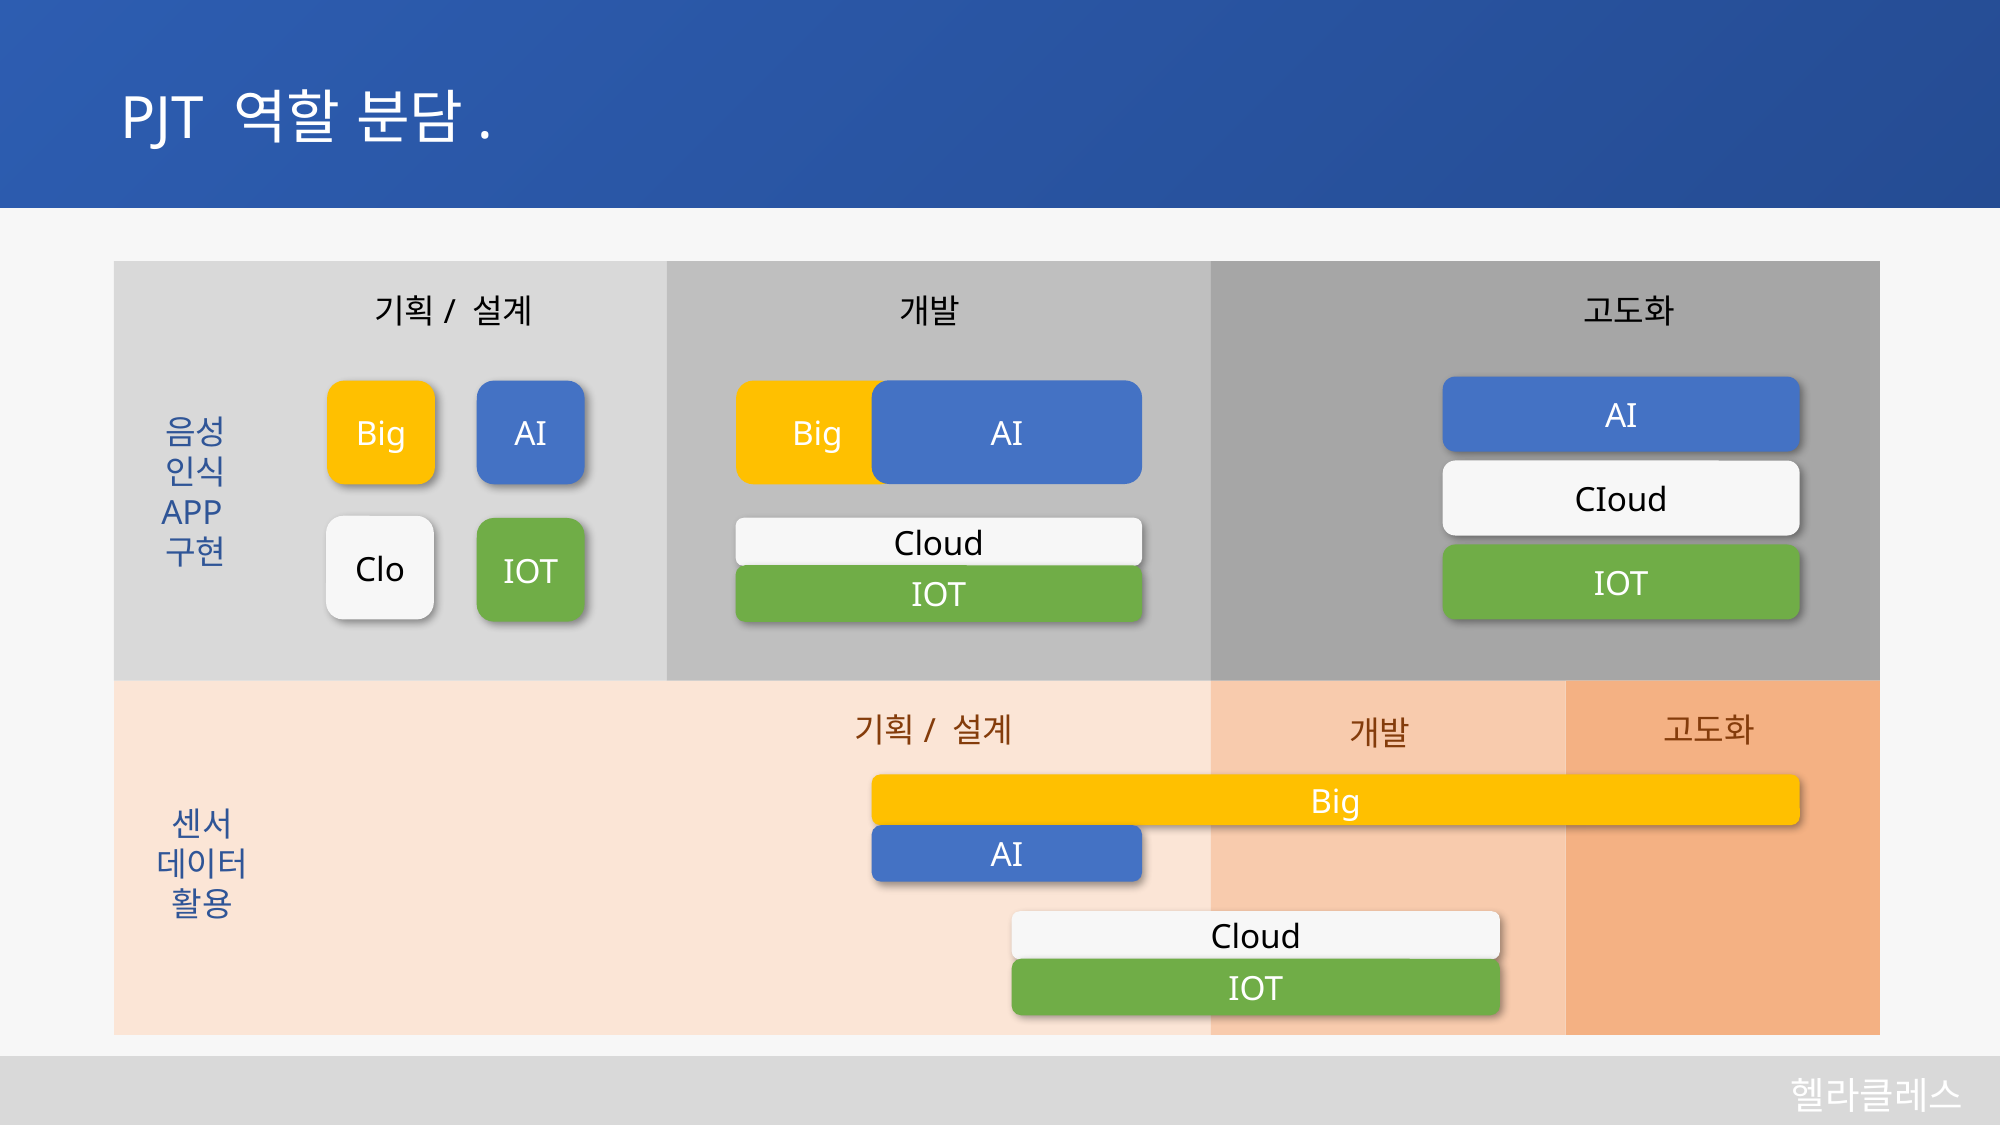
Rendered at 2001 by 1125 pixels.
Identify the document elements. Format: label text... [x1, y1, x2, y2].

text_box [113, 260, 666, 682]
text_box Big [870, 773, 1801, 827]
text_box AI [870, 824, 1144, 883]
text_box 개발 [881, 279, 996, 341]
text_box [1210, 260, 1881, 682]
text_box 고도화 [1565, 279, 1720, 341]
text_box [1210, 835, 1565, 1036]
text_box AI [475, 379, 586, 486]
text_box Clo [324, 514, 435, 621]
text_box [113, 682, 1210, 1036]
text_box IOT [1010, 957, 1501, 1017]
text_box 기획/ 설계 [836, 699, 1039, 760]
text_box IOT [475, 516, 586, 623]
text_box Cloud [734, 516, 1144, 566]
text_box [1565, 680, 1881, 1036]
text_box [1210, 682, 1565, 772]
text_box CIoud [1441, 459, 1801, 537]
text_box IOT [734, 564, 1144, 623]
text_box Cloud [1010, 910, 1501, 959]
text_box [736, 380, 1143, 485]
text_box 음성인식 APP구현 [130, 397, 262, 586]
text_box IOT [1441, 543, 1801, 621]
text_box Big [326, 379, 436, 486]
text_box 센서 데이터 활용 [130, 788, 275, 939]
text_box 고도화 [1645, 699, 1800, 760]
text_box [666, 260, 1210, 682]
text_box 개발 [1331, 701, 1446, 763]
text_box 기획/ 설계 [356, 279, 559, 341]
text_box PJT 역할 분담. [105, 72, 508, 158]
text_box AI [1441, 375, 1801, 453]
